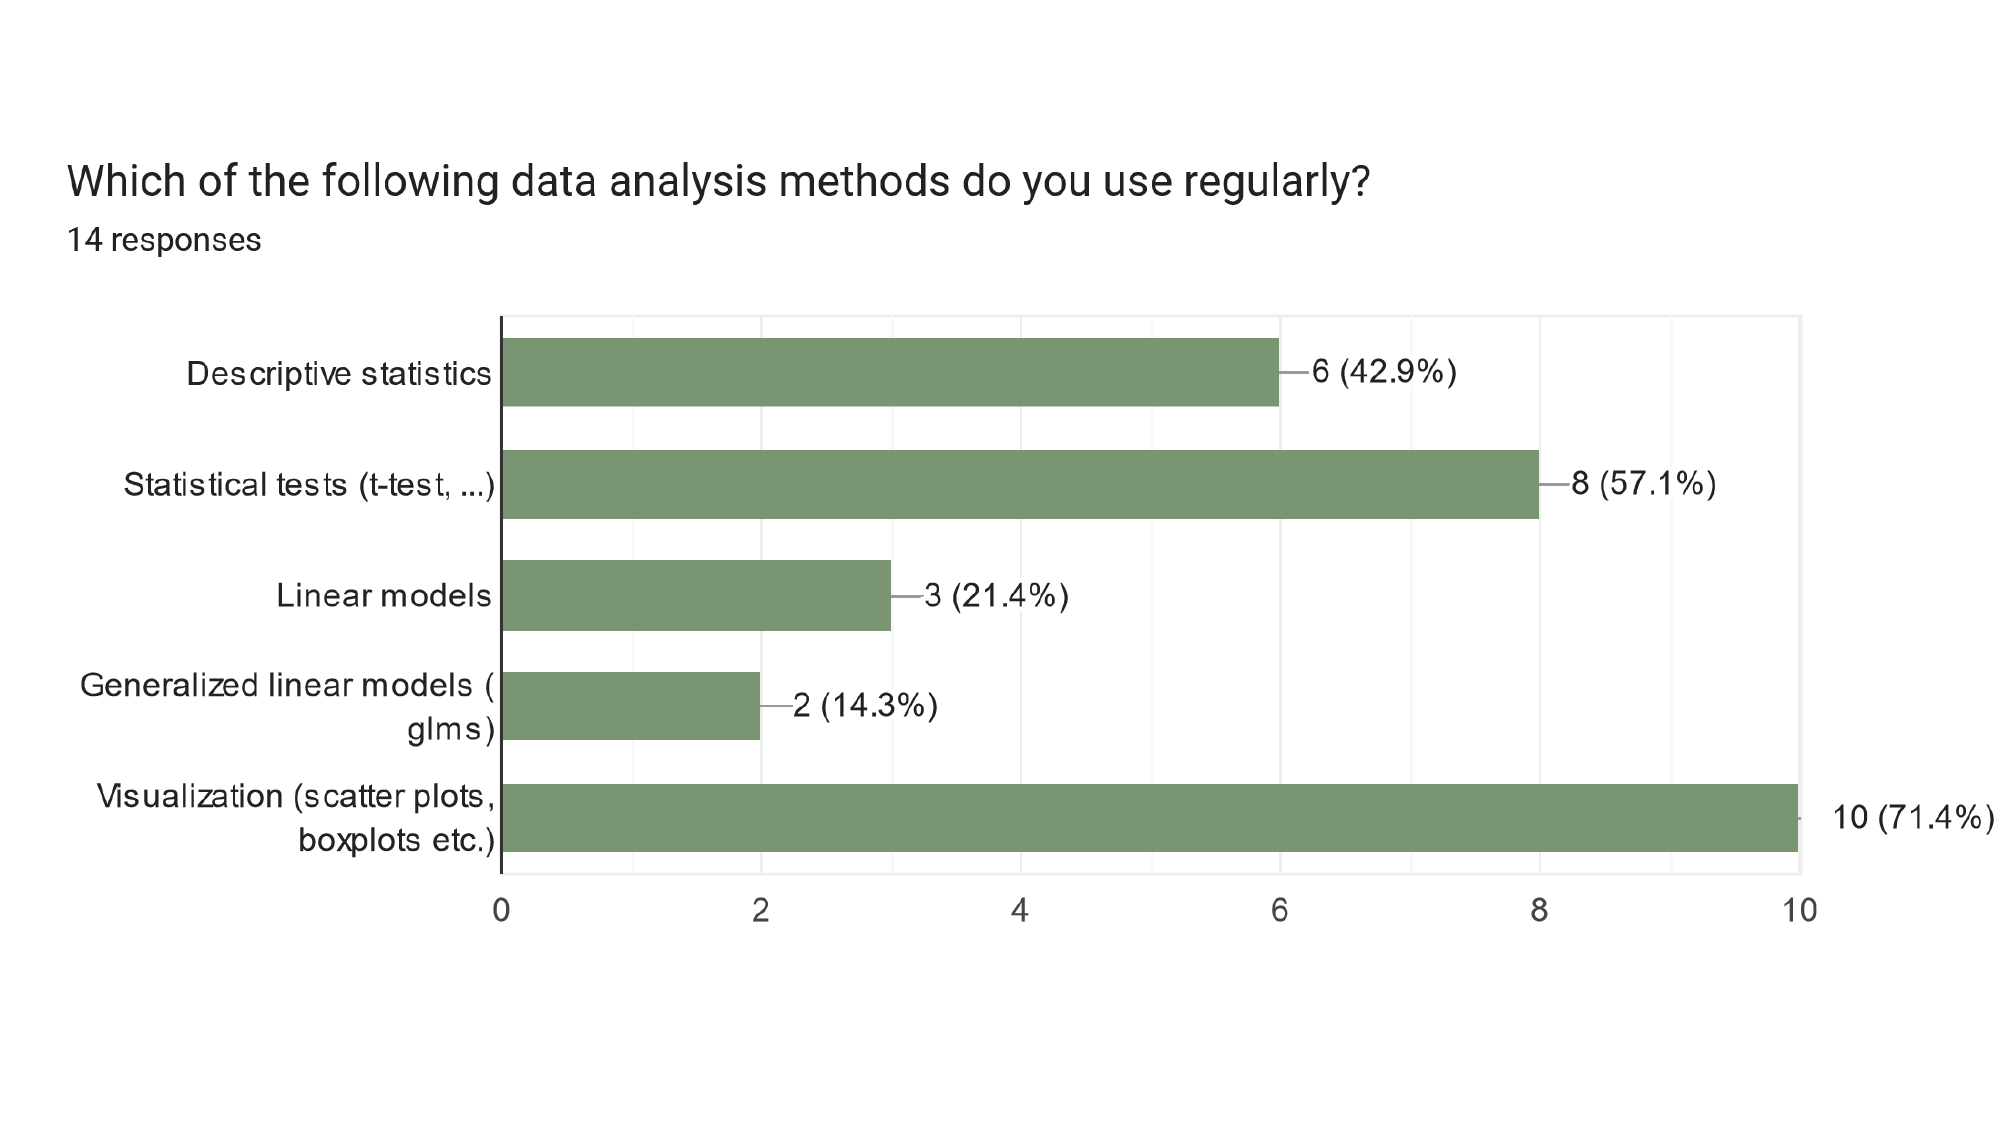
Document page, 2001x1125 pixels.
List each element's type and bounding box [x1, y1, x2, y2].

picture [0, 86, 2000, 1038]
